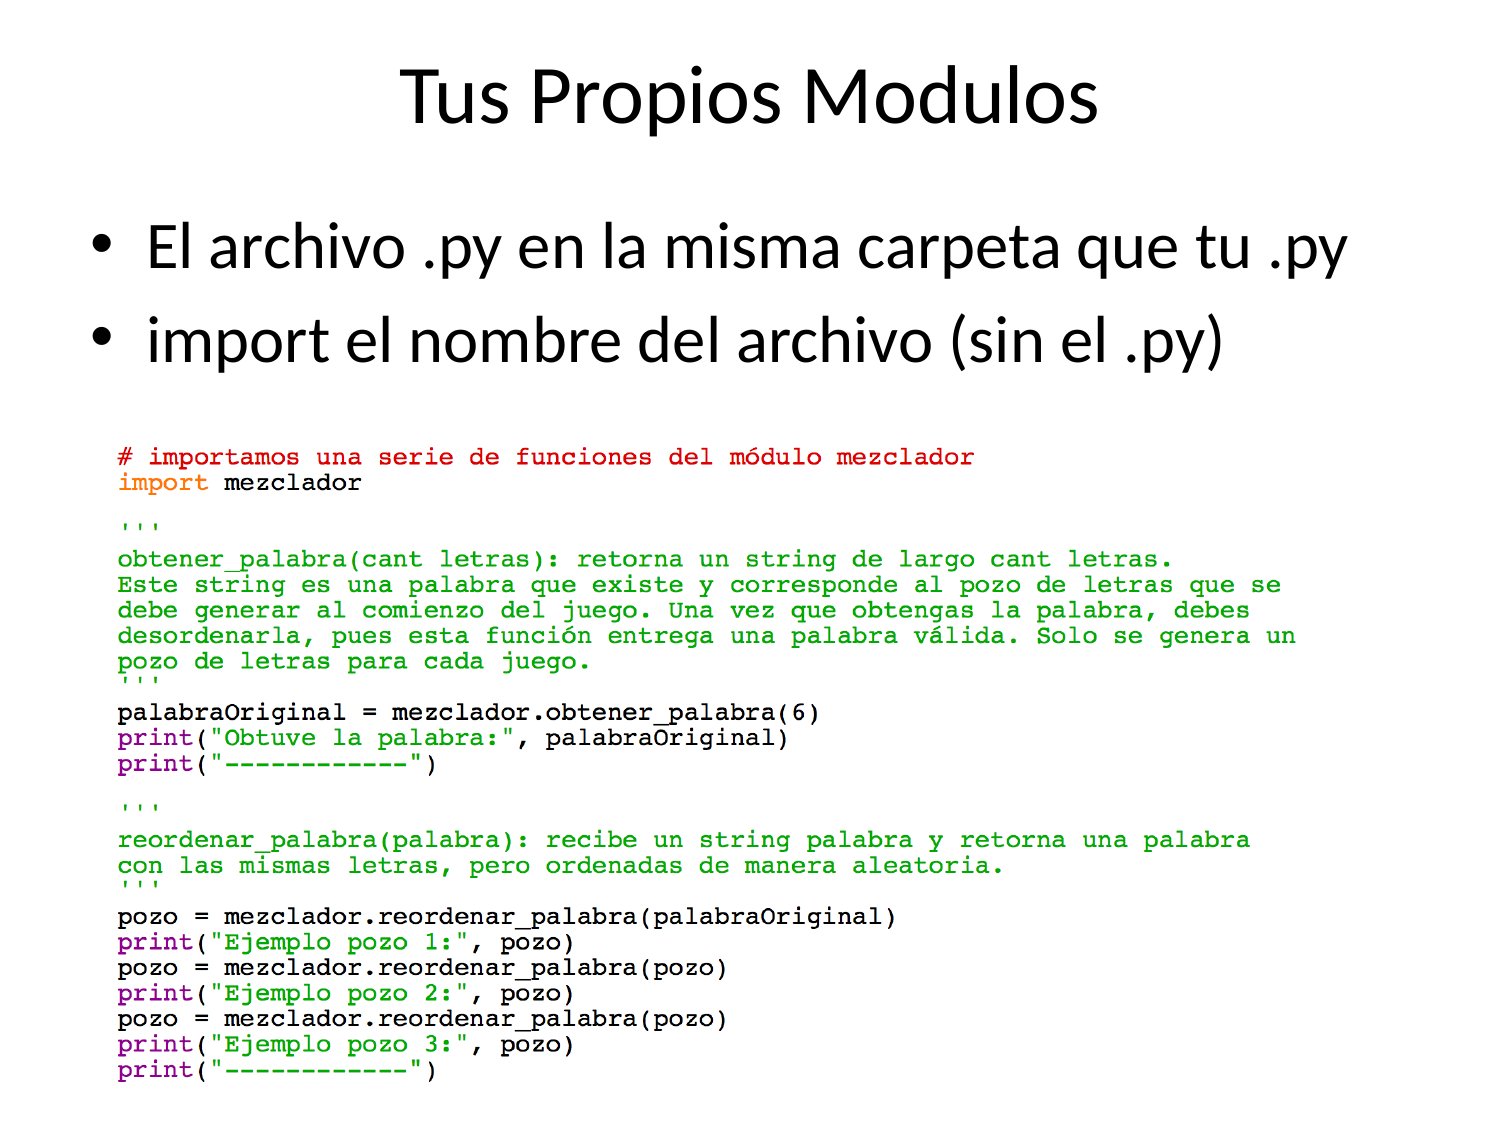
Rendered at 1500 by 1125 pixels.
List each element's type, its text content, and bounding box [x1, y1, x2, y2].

title Tus Propios Modulos [75, 15, 1425, 165]
picture [110, 439, 1318, 1088]
list El archivo .py en la misma carpeta que tu .py import el nombre del archivo (sin el .py) [75, 194, 1425, 1005]
